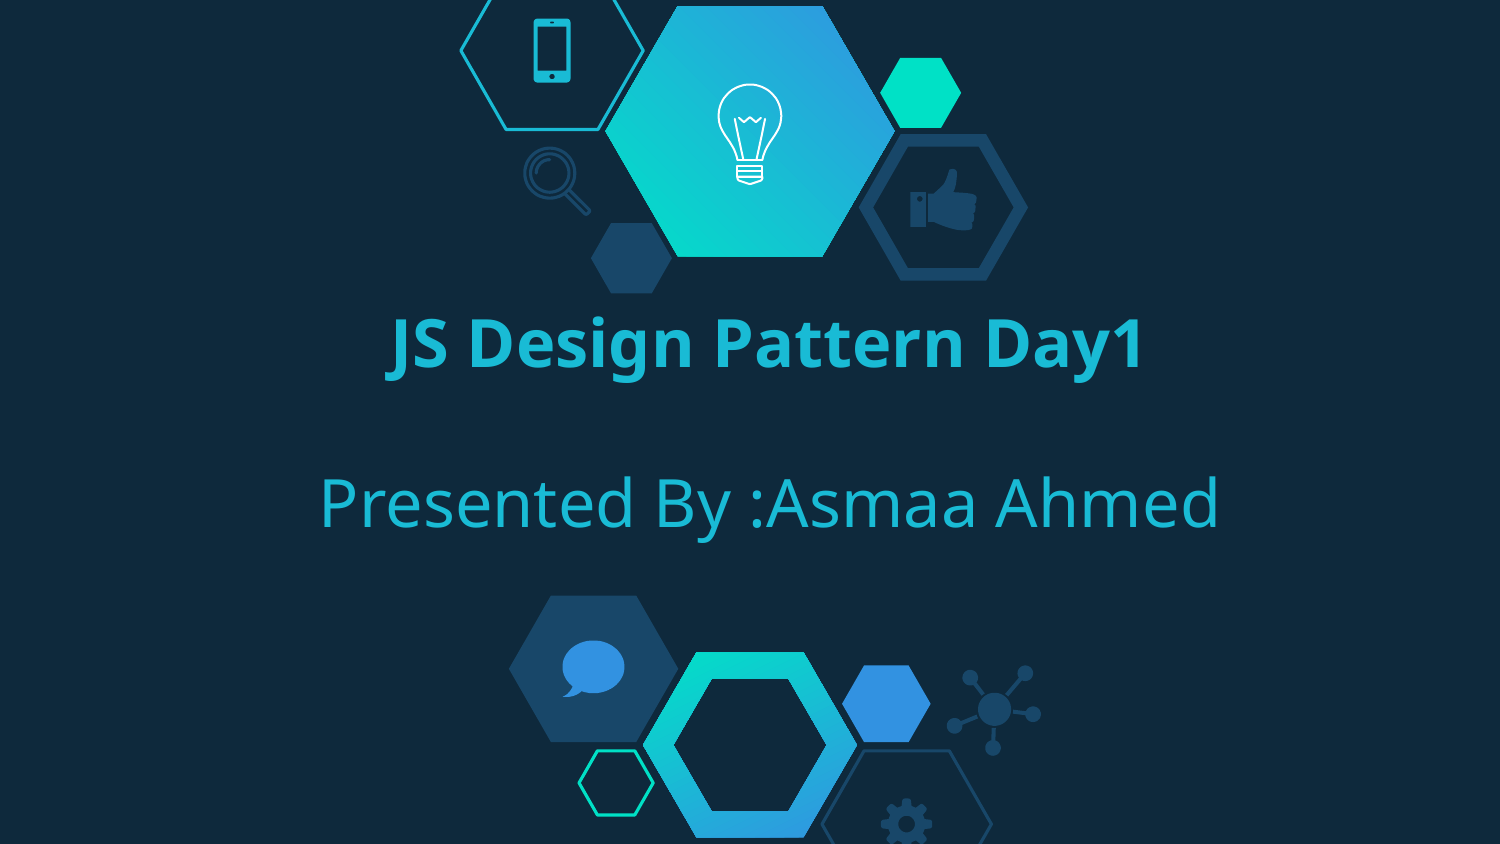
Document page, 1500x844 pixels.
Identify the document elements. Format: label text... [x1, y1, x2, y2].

title JS Design Pattern Day1 Presented By :Asmaa Ahmed [249, 384, 1291, 617]
